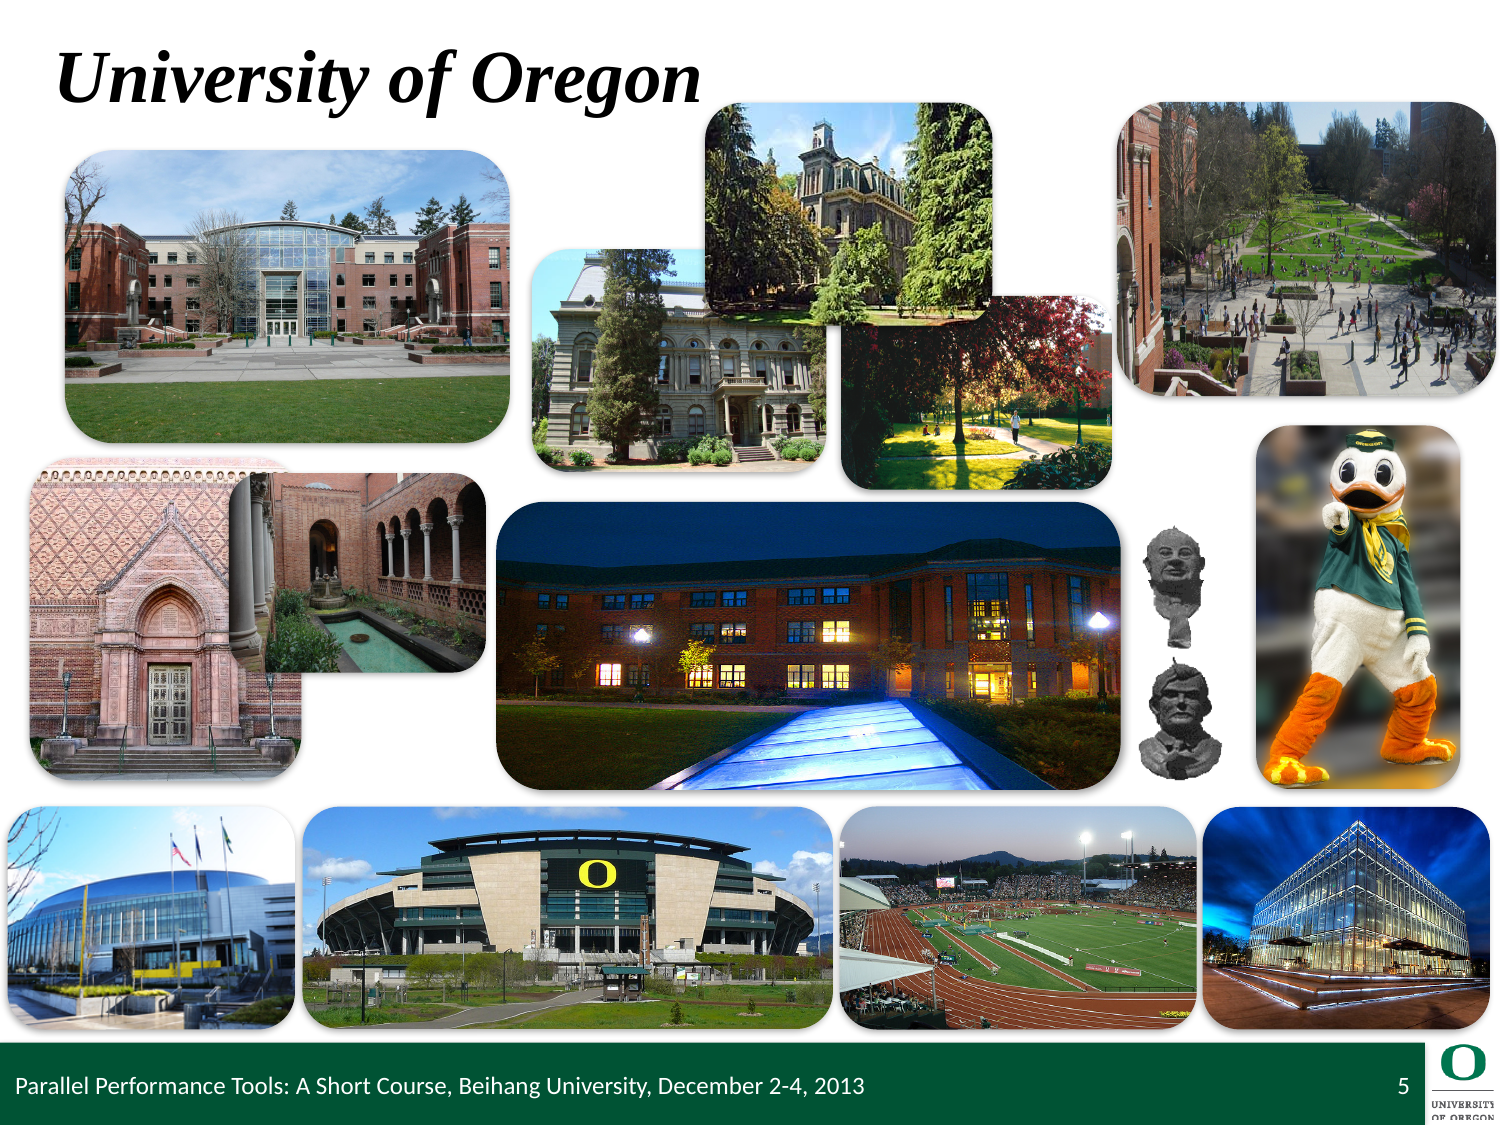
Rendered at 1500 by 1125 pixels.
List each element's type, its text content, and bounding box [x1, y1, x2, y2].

text_box [1255, 424, 1462, 790]
title University of Oregon [39, 0, 1459, 145]
text_box [838, 805, 1198, 1031]
text_box [840, 295, 1113, 491]
text_box [301, 805, 834, 1030]
footer Parallel Performance Tools: A Short Course, Beihang University, December 2-4, 2013 [0, 1044, 988, 1125]
picture [495, 501, 1237, 791]
text_box [64, 149, 511, 444]
text_box [531, 248, 828, 473]
text_box [1116, 101, 1497, 397]
text_box [704, 101, 994, 327]
text_box [228, 472, 487, 674]
text_box [6, 805, 296, 1031]
text_box [1201, 806, 1491, 1031]
text_box [28, 456, 303, 782]
slide_number 5 [1074, 1044, 1425, 1125]
